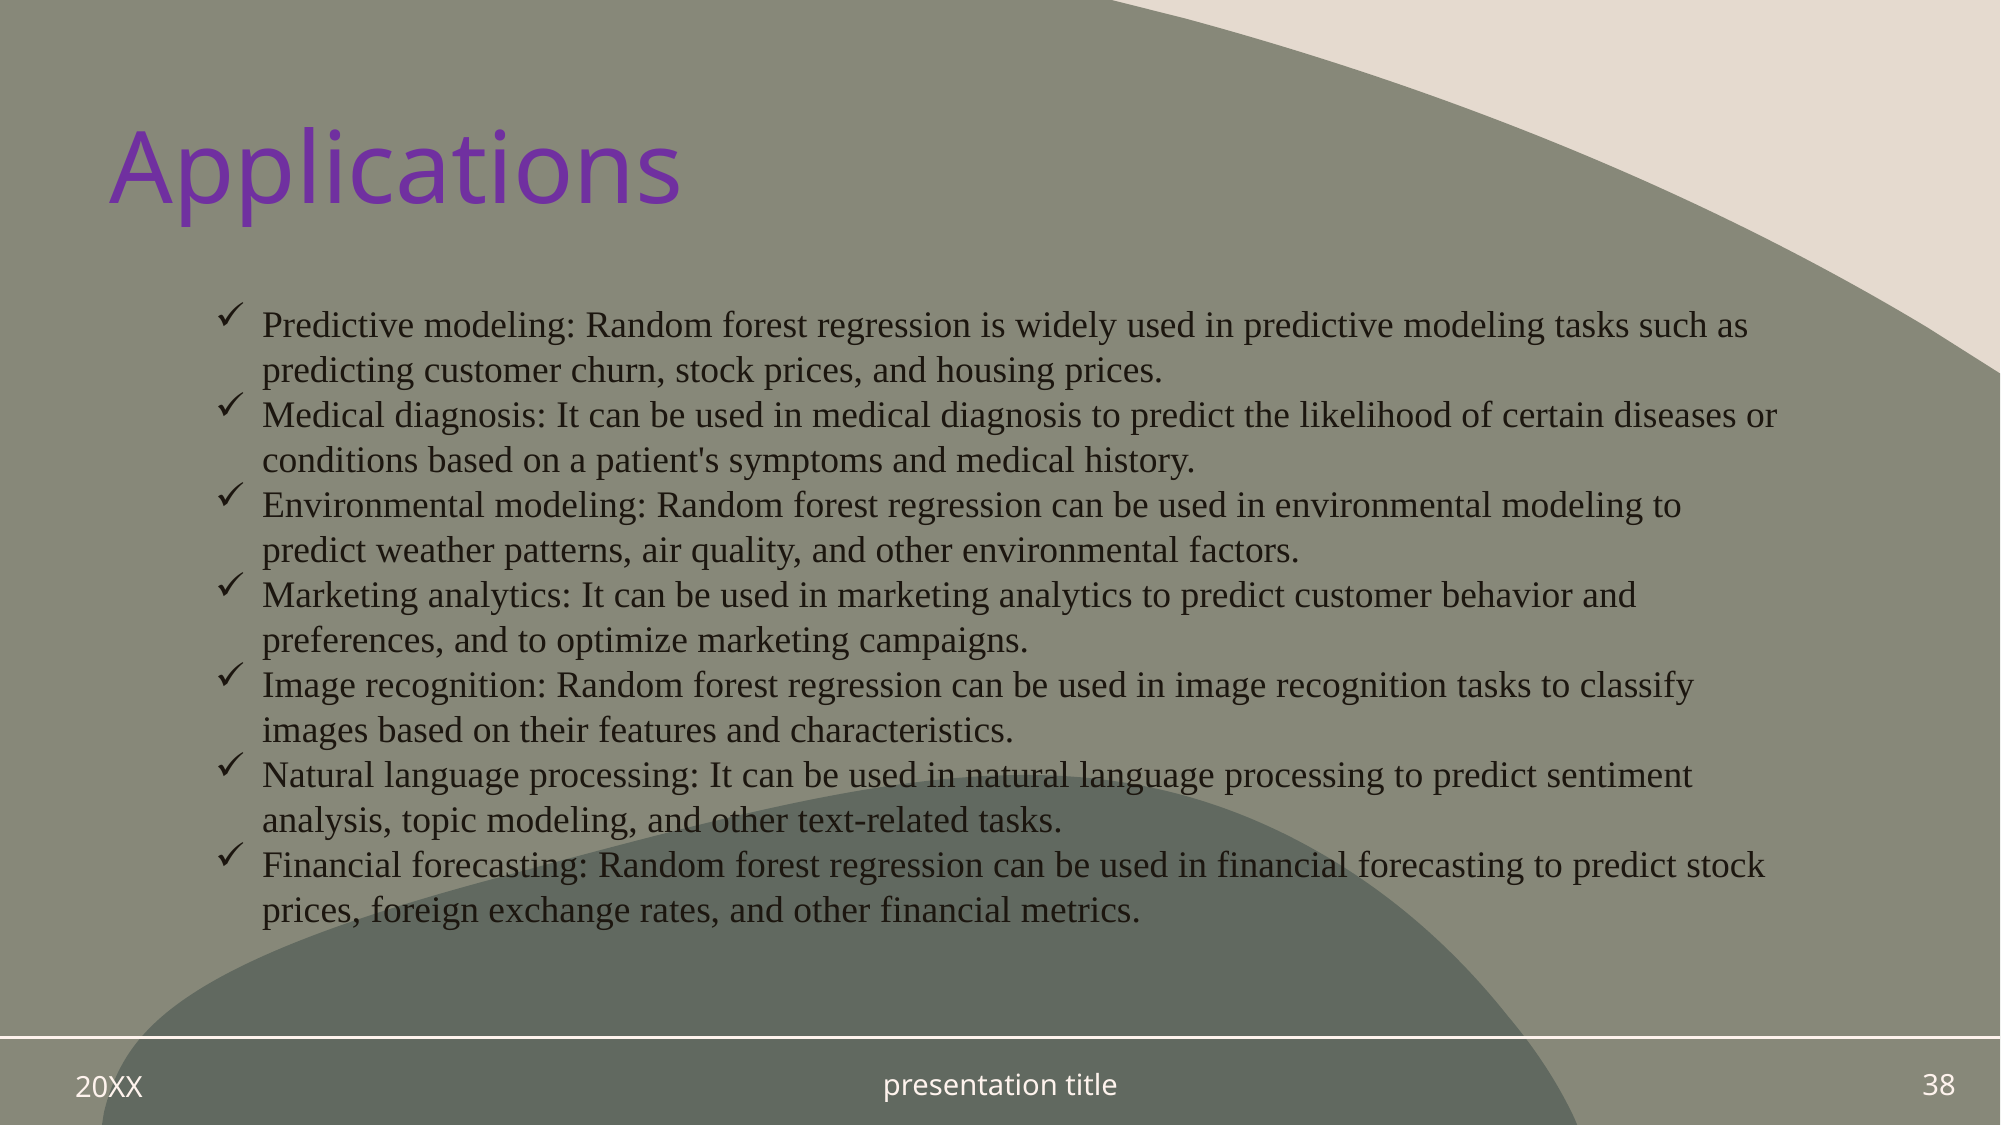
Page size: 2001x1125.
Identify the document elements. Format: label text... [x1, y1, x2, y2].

title Applications [94, 115, 1820, 227]
text_box Predictive modeling: Random forest regression is widely used in predictive modeling tasks such as predicting customer churn, stock prices, and housing prices. Medical diagnosis: It can be used in medical diagnosis to predict the likelihood of certain diseases or conditions based on a patient's symptoms and medical history. Environmental modeling: Random forest regression can be used in environmental modeling to predict weather patterns, air quality, and other environmental factors. Marketing analytics: It can be used in marketing analytics to predict customer behavior and preferences, and to optimize marketing campaigns. Image recognition: Random forest regression can be used in image recognition tasks to classify images based on their features and characteristics. Natural language processing: It can be used in natural language processing to predict sentiment analysis, topic modeling, and other text-related tasks. Financial forecasting: Random forest regression can be used in financial forecasting to predict stock prices, foreign exchange rates, and other financial metrics. [200, 292, 1809, 938]
footer presentation title [718, 1060, 1283, 1112]
slide_number 20XX [60, 1060, 222, 1112]
slide_number 38 [1808, 1060, 1971, 1112]
